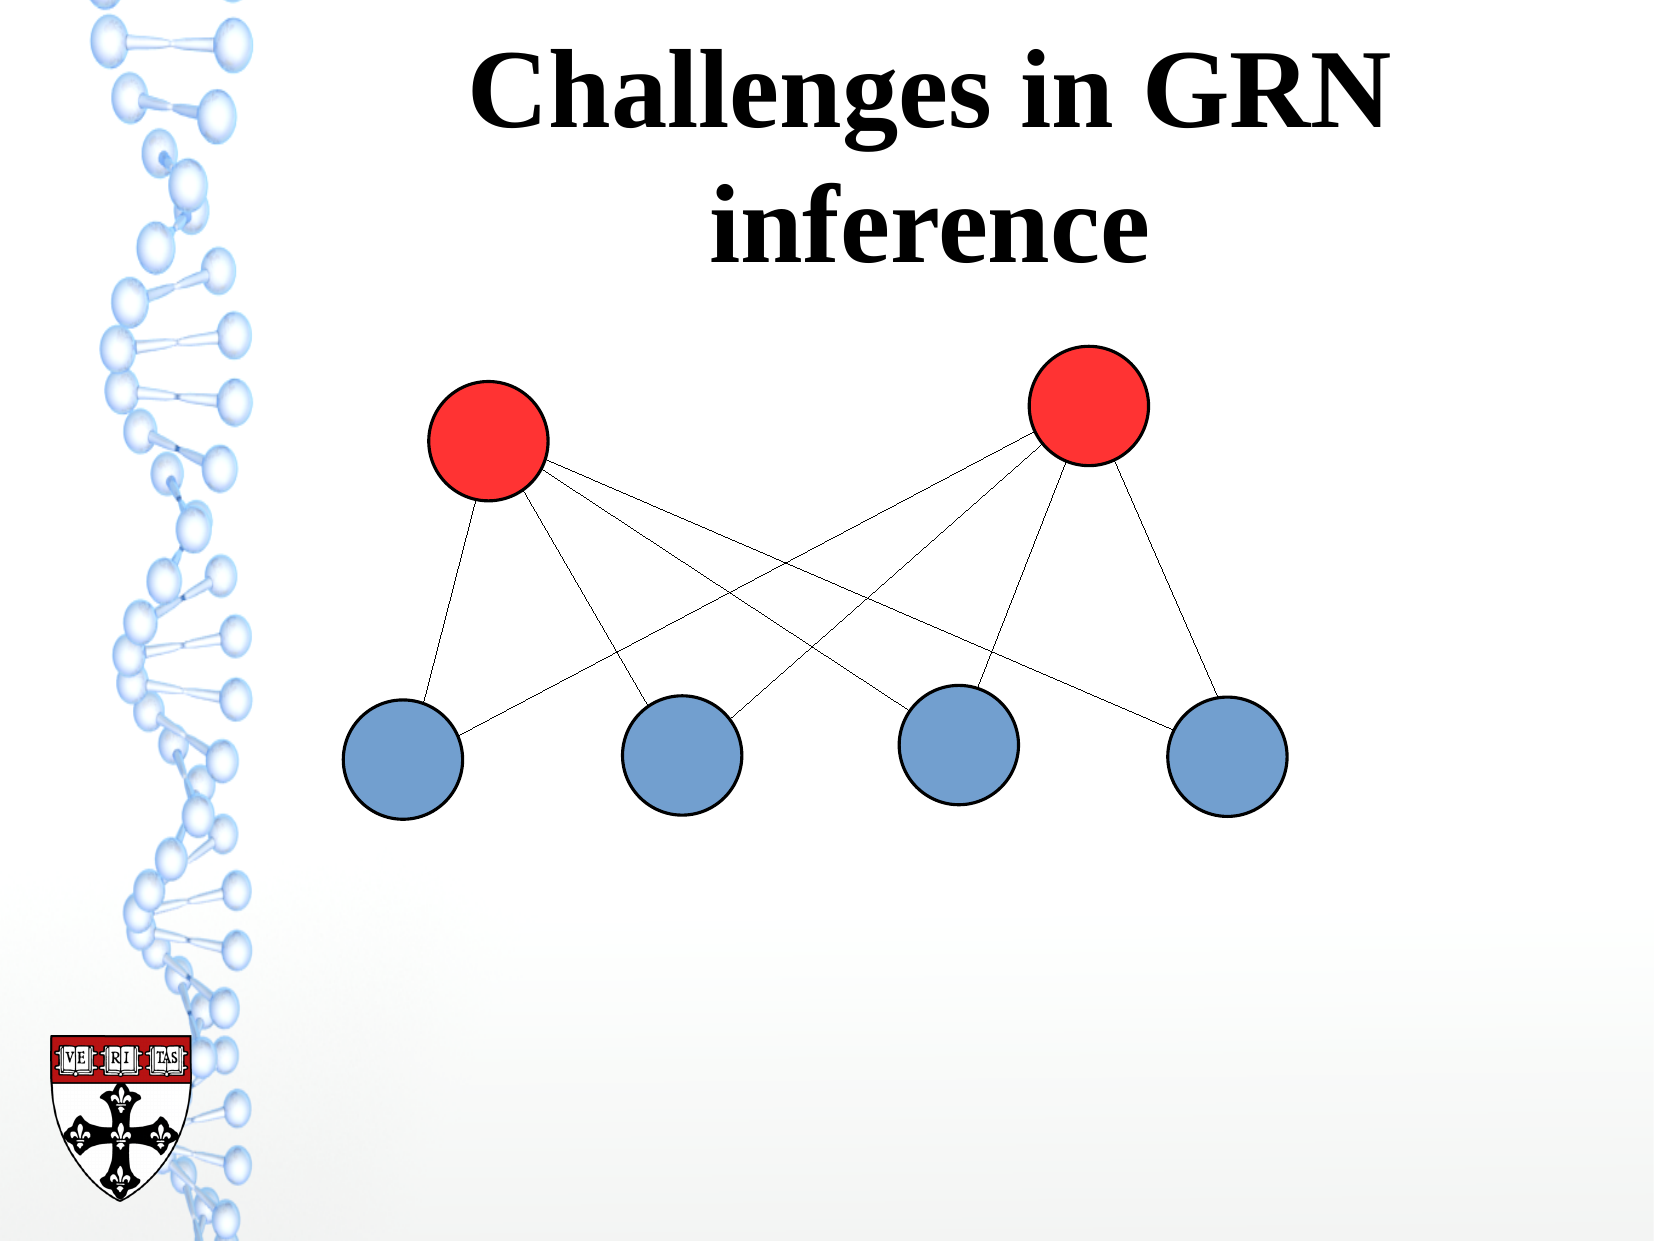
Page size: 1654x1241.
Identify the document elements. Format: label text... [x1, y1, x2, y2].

text_box [428, 381, 549, 501]
text_box [899, 685, 1019, 805]
text_box [1029, 346, 1149, 466]
text_box [1167, 697, 1288, 817]
picture [0, 0, 1654, 1241]
text_box [622, 695, 742, 816]
text_box [343, 699, 463, 820]
text_box Challenges in GRN inference [265, 24, 1595, 275]
